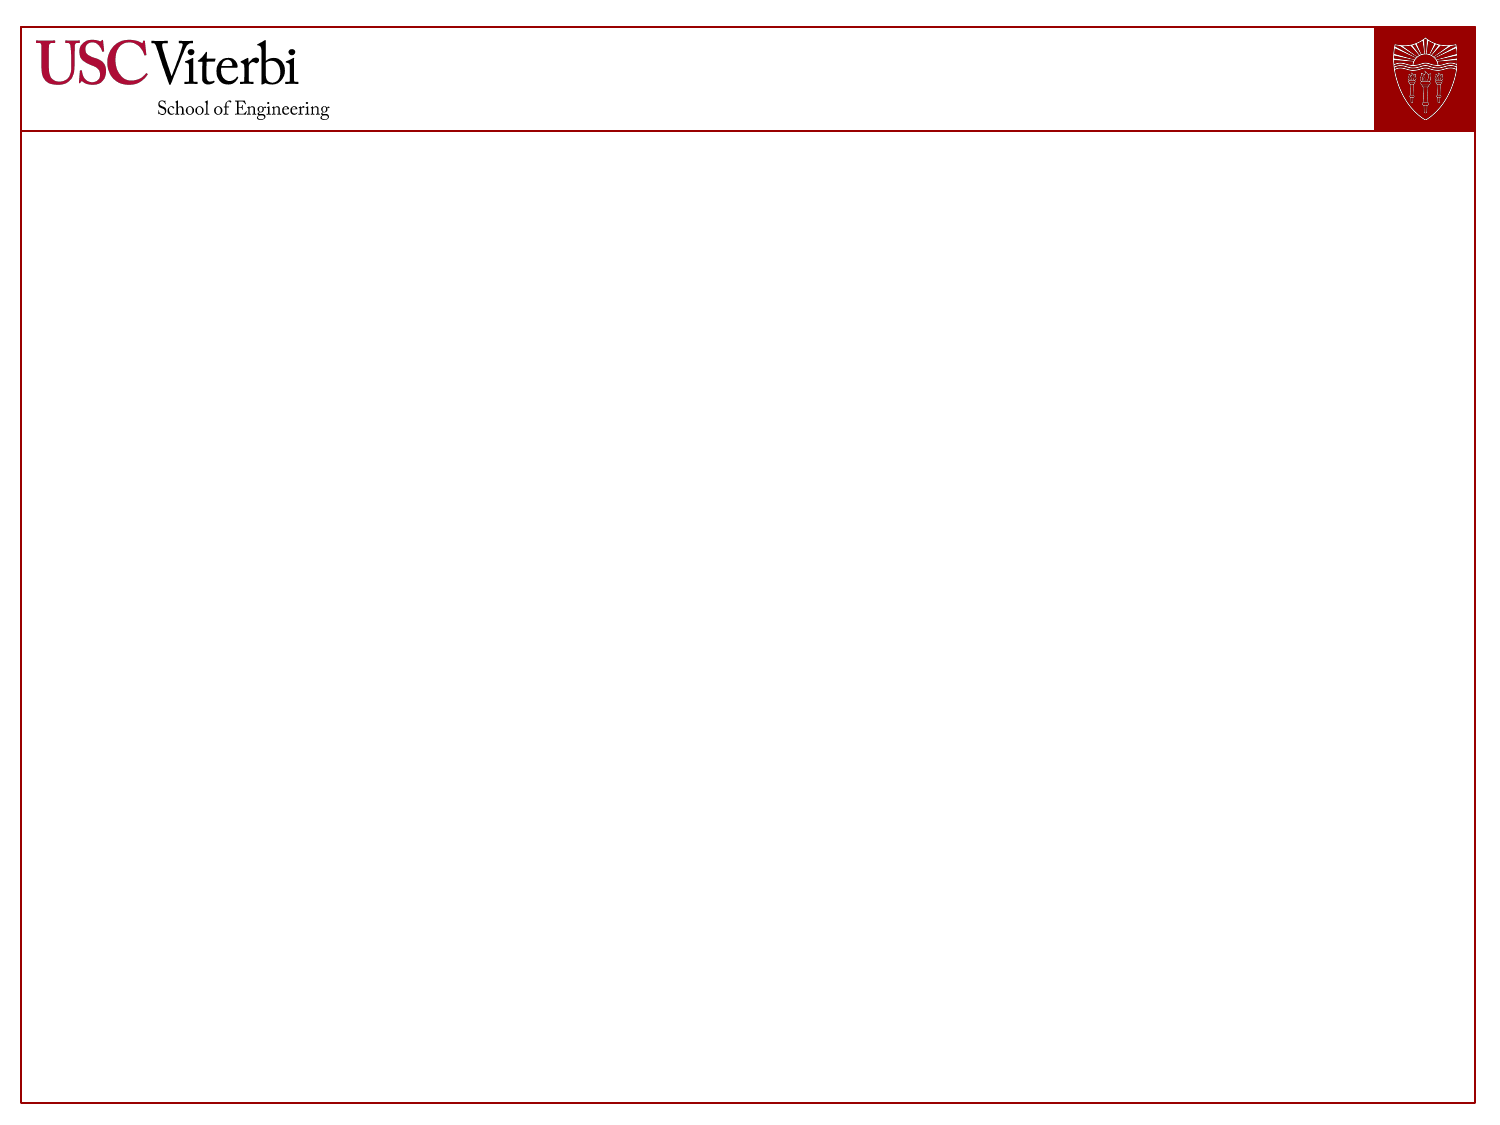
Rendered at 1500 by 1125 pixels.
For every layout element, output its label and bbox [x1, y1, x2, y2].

picture [0, 15, 365, 143]
picture [1393, 37, 1457, 120]
